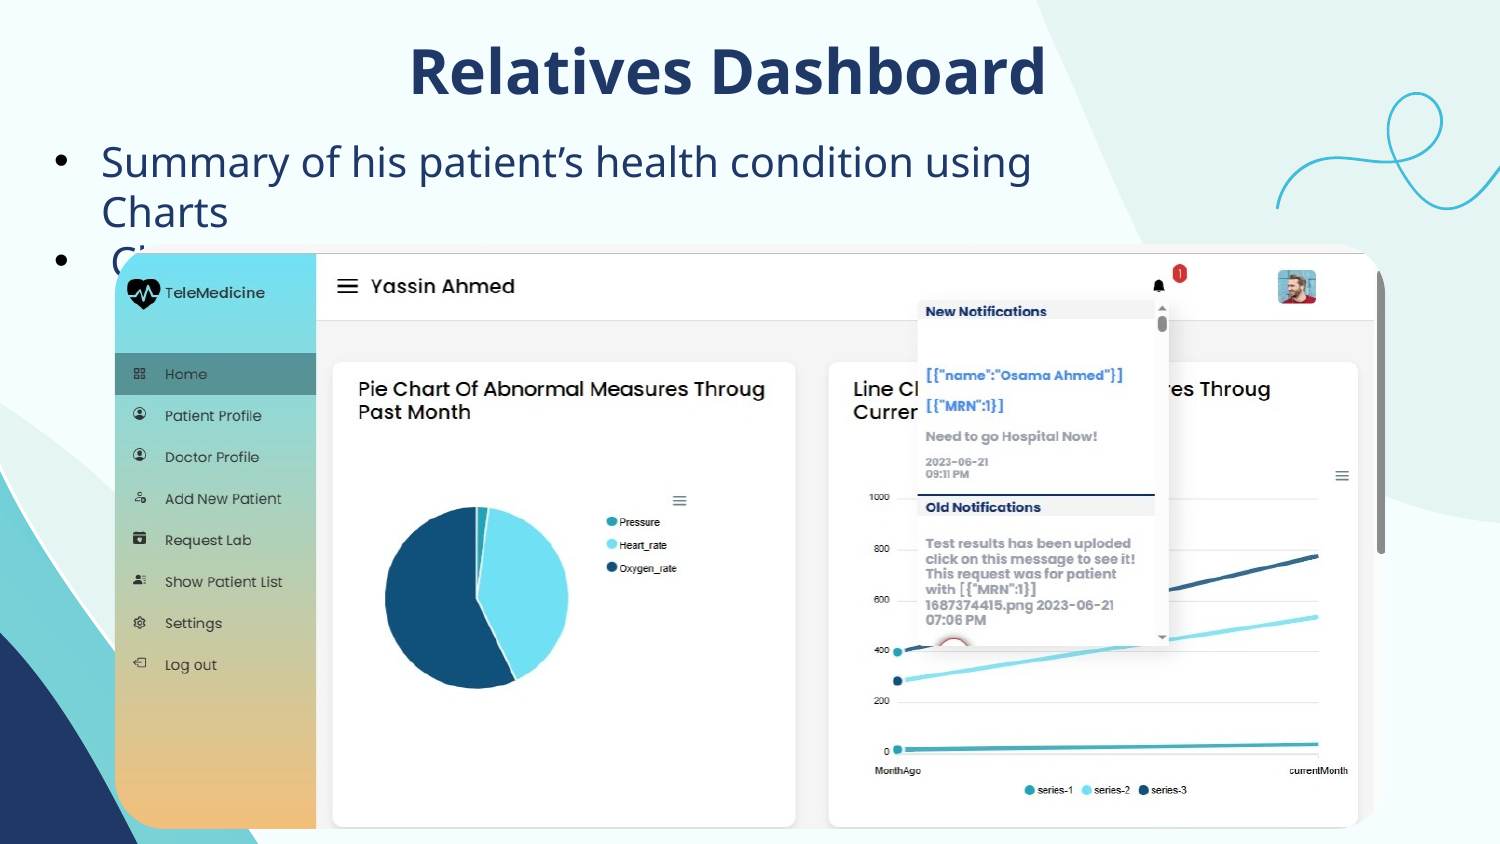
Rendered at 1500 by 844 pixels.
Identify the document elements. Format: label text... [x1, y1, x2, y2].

text_box Relatives Dashboard [183, 24, 1290, 115]
text_box Summary of his patient’s health condition using Charts Checking patient’s case anytime [39, 127, 1100, 293]
picture [114, 243, 1386, 830]
